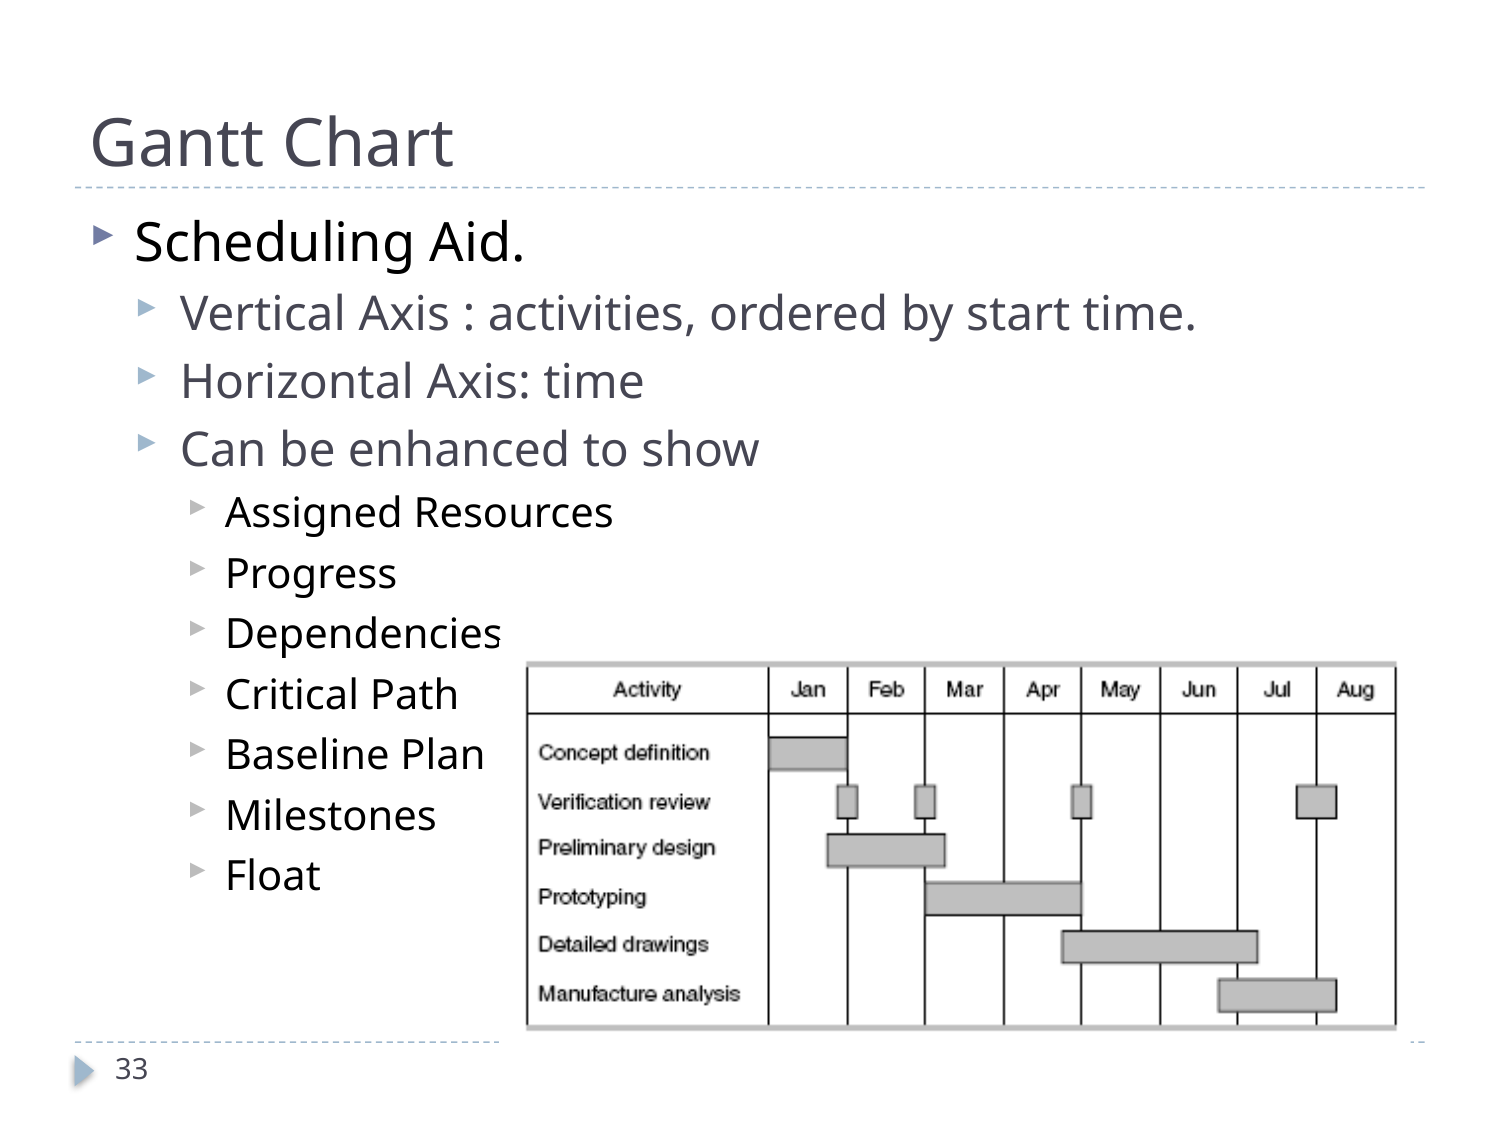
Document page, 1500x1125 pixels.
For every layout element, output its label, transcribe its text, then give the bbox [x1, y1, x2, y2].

picture [498, 640, 1411, 1055]
title Gantt Chart [75, 24, 1425, 188]
slide_number 33 [100, 1042, 426, 1103]
list Scheduling Aid. Vertical Axis : activities, ordered by start time. Horizontal Axis: time Can be enhanced to show Assigned Resources Progress Dependencies Critical Path Baseline Plan Milestones Float [75, 200, 1425, 1010]
